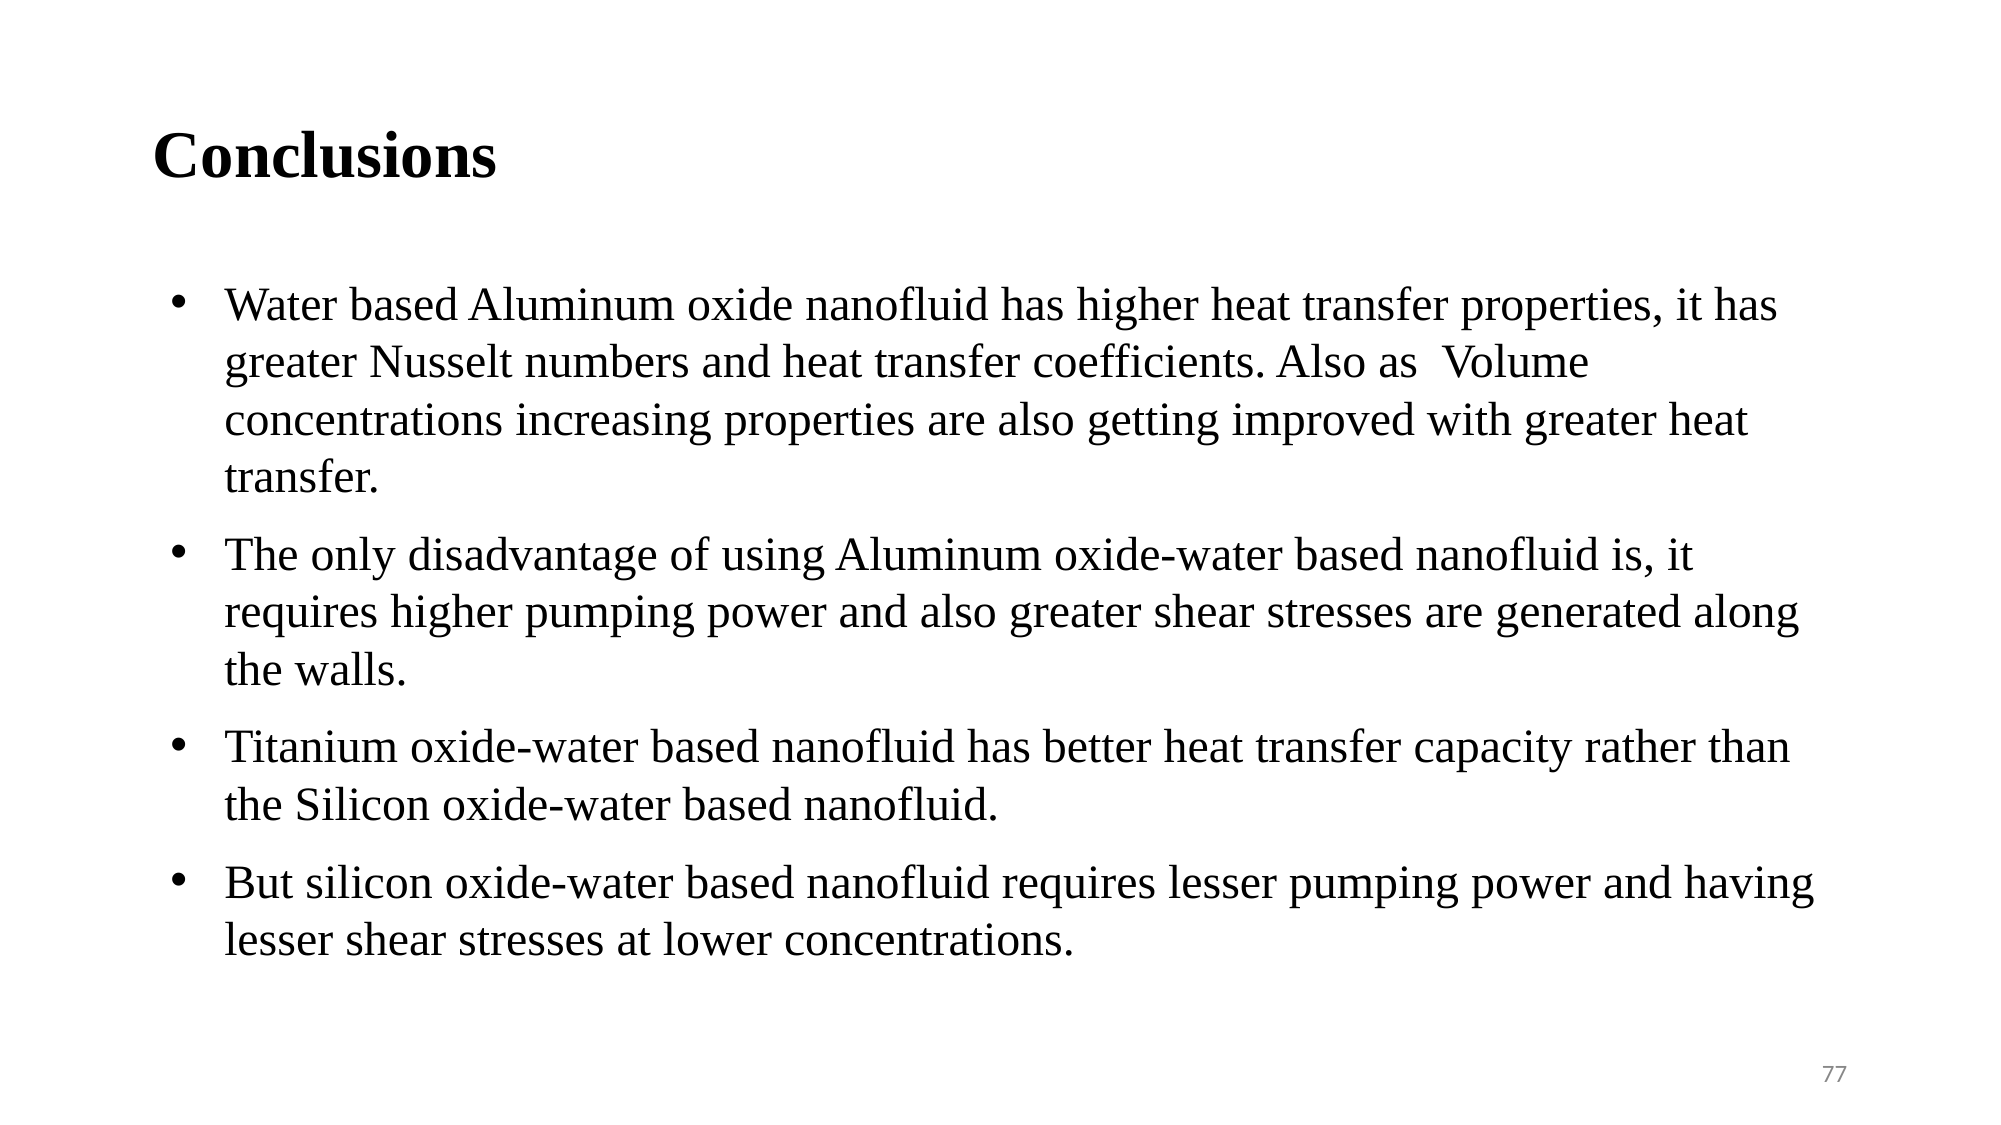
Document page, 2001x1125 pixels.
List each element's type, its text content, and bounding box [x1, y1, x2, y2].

slide_number 77 [1412, 1042, 1863, 1103]
list Water based Aluminum oxide nanofluid has higher heat transfer properties, it has greater Nusselt numbers and heat transfer coefficients. Also as Volume concentrations increasing properties are also getting improved with greater heat transfer. The only disadvantage of using Aluminum oxide-water based nanofluid is, it requires higher pumping power and also greater shear stresses are generated along the walls. Titanium oxide-water based nanofluid has better heat transfer capacity rather than the Silicon oxide-water based nanofluid. But silicon oxide-water based nanofluid requires lesser pumping power and having lesser shear stresses at lower concentrations. [137, 264, 1863, 979]
title Conclusions [137, 47, 1863, 264]
